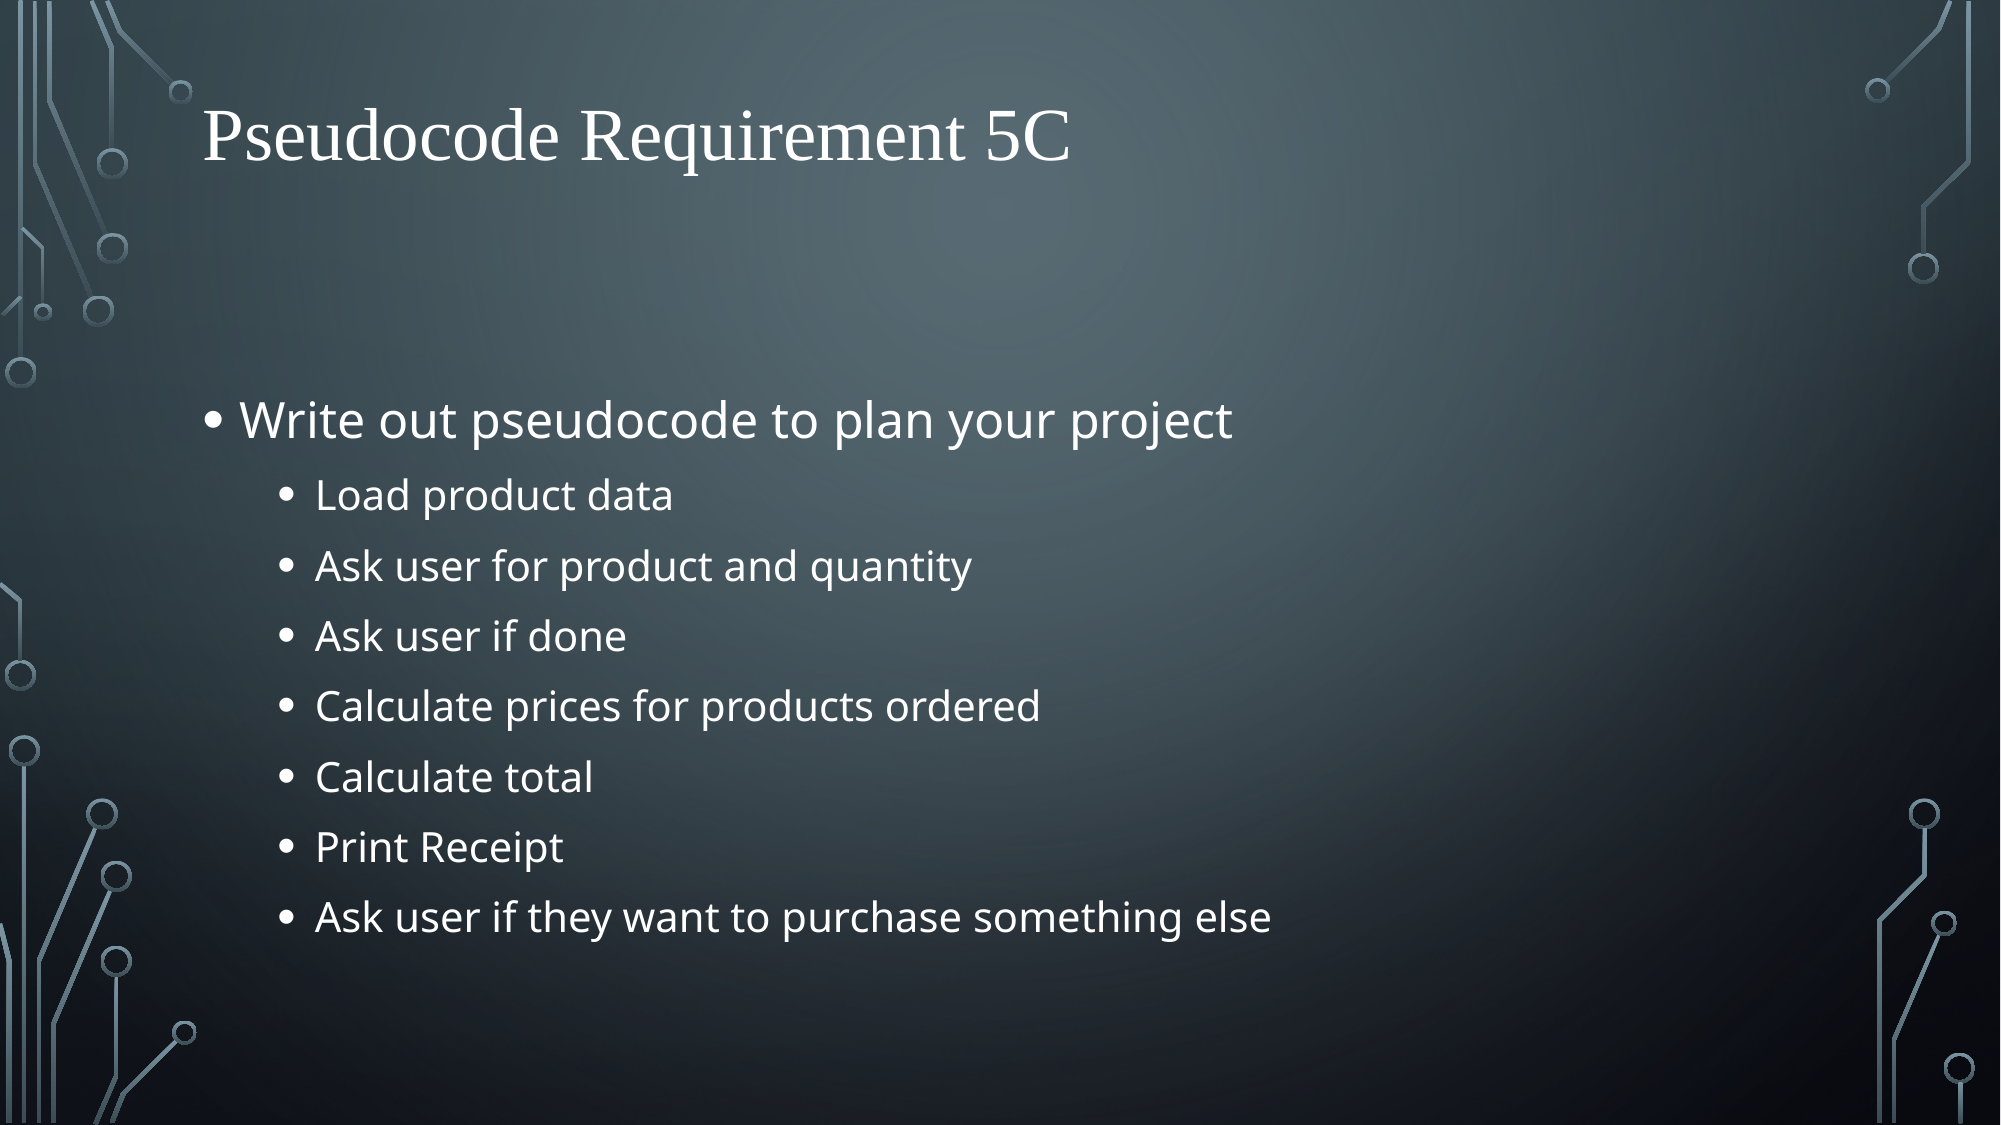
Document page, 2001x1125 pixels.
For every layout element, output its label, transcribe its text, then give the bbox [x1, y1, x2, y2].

list Write out pseudocode to plan your project Load product data Ask user for product and quantity Ask user if done Calculate prices for products ordered Calculate total Print Receipt Ask user if they want to purchase something else [187, 369, 1813, 950]
title Pseudocode Requirement 5C [187, 57, 1813, 216]
